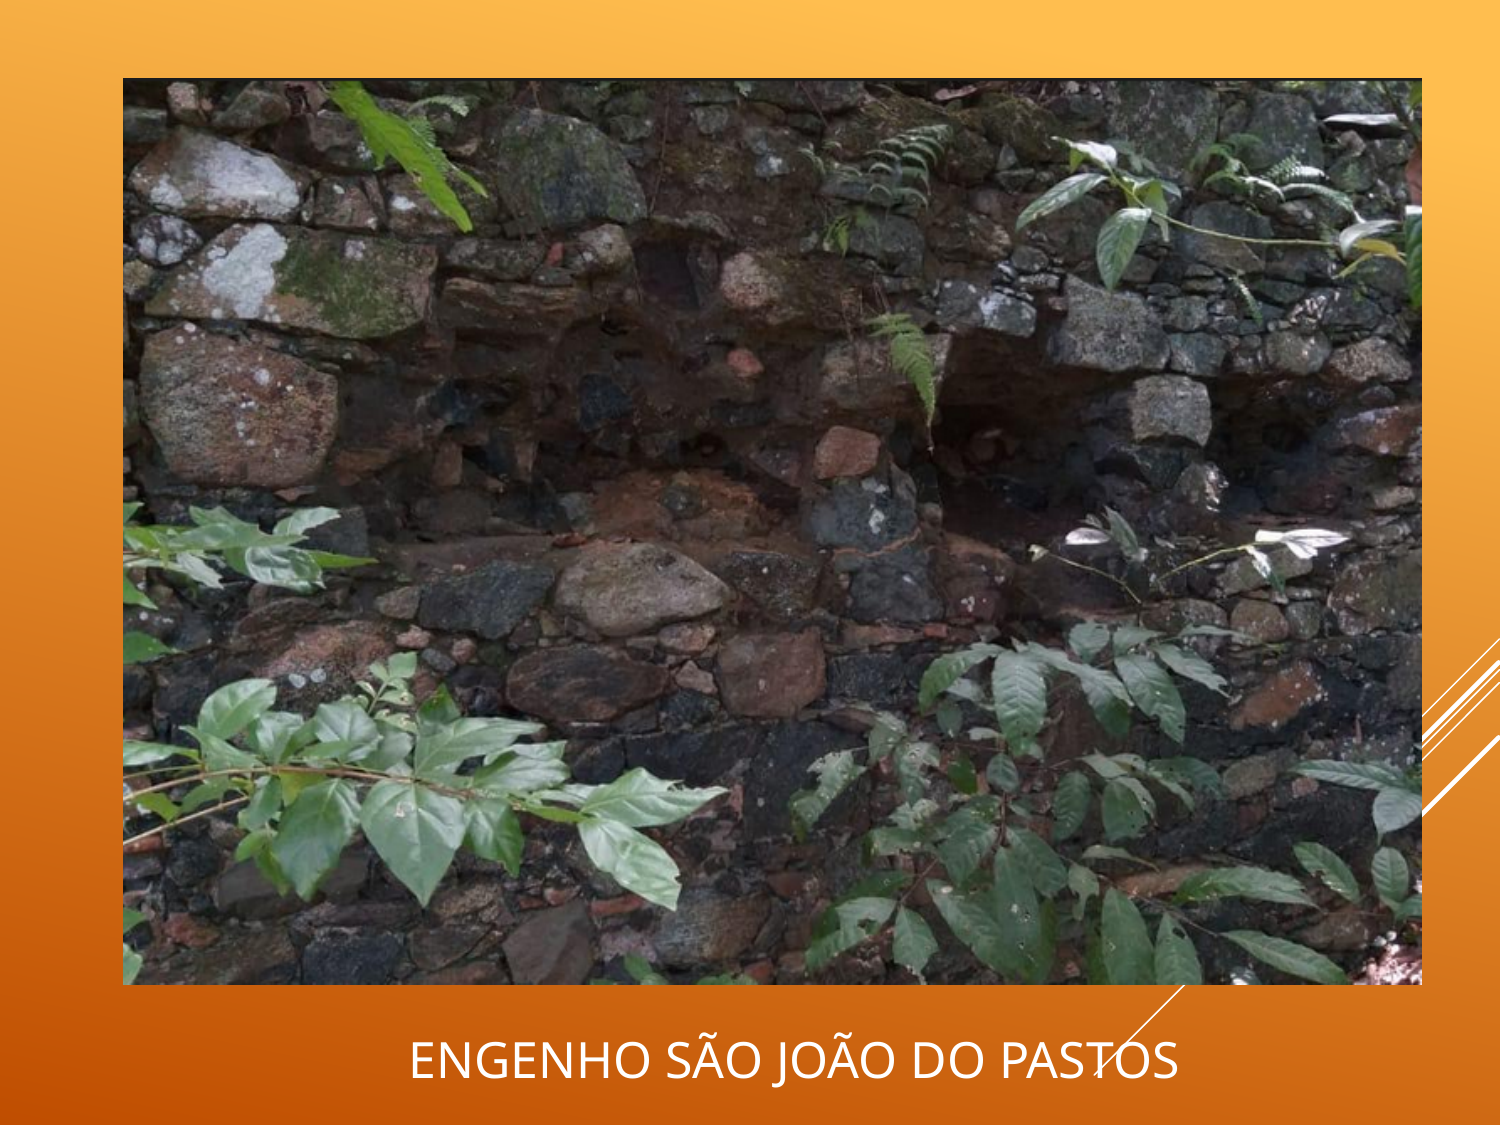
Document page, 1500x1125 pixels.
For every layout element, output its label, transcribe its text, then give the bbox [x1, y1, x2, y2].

picture [123, 77, 1422, 985]
title Engenho são joão do pastos [135, 1023, 1467, 1094]
